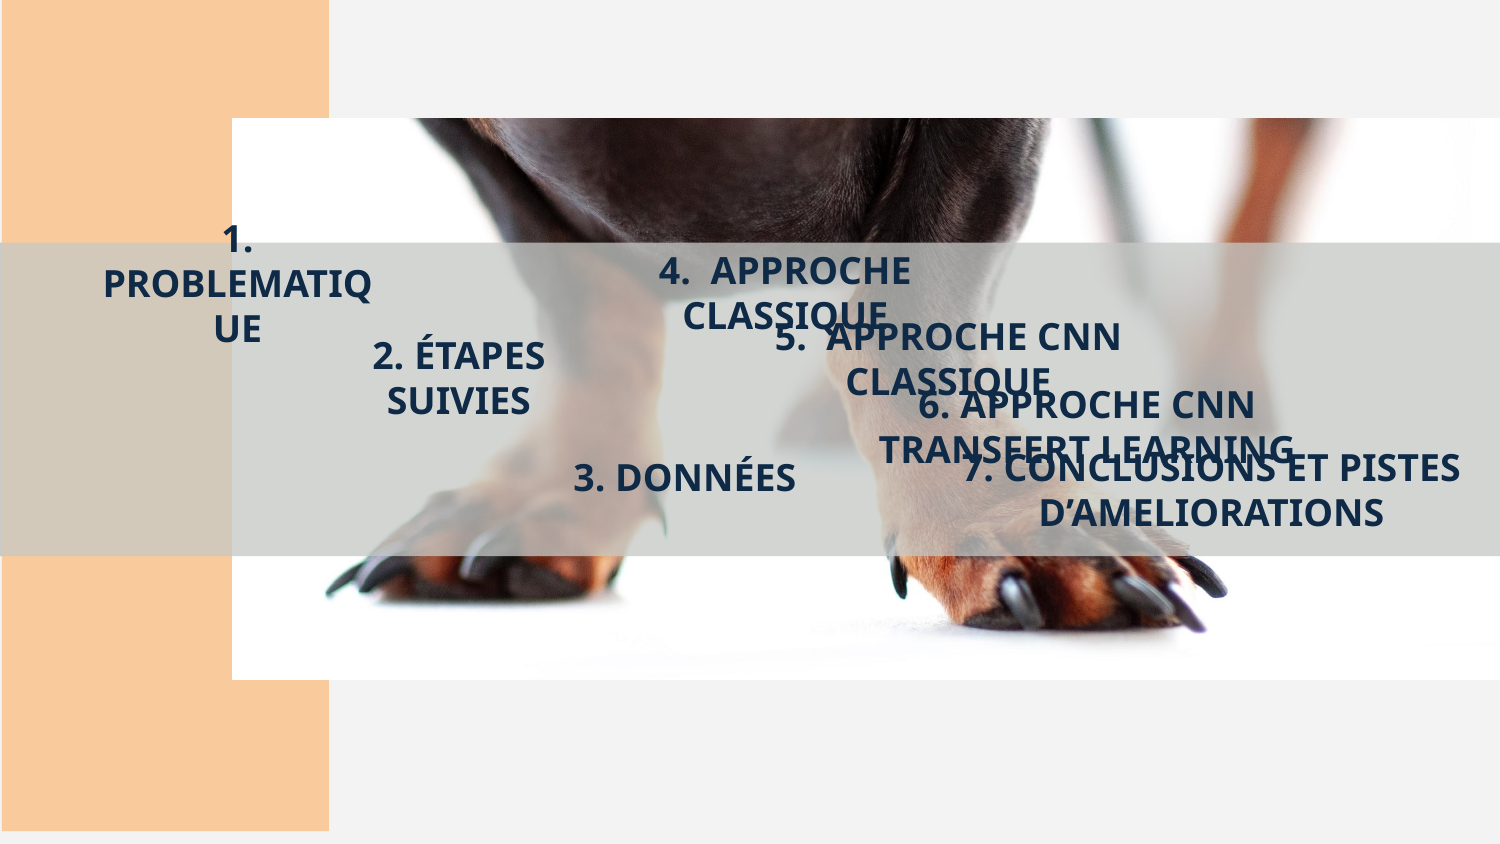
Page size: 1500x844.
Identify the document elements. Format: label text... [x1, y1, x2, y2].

text_box [1, 0, 329, 242]
title 1. PROBLEMATIQUE [80, 271, 226, 365]
text_box [1, 557, 329, 832]
text_box [0, 242, 226, 557]
picture [231, 118, 1500, 681]
